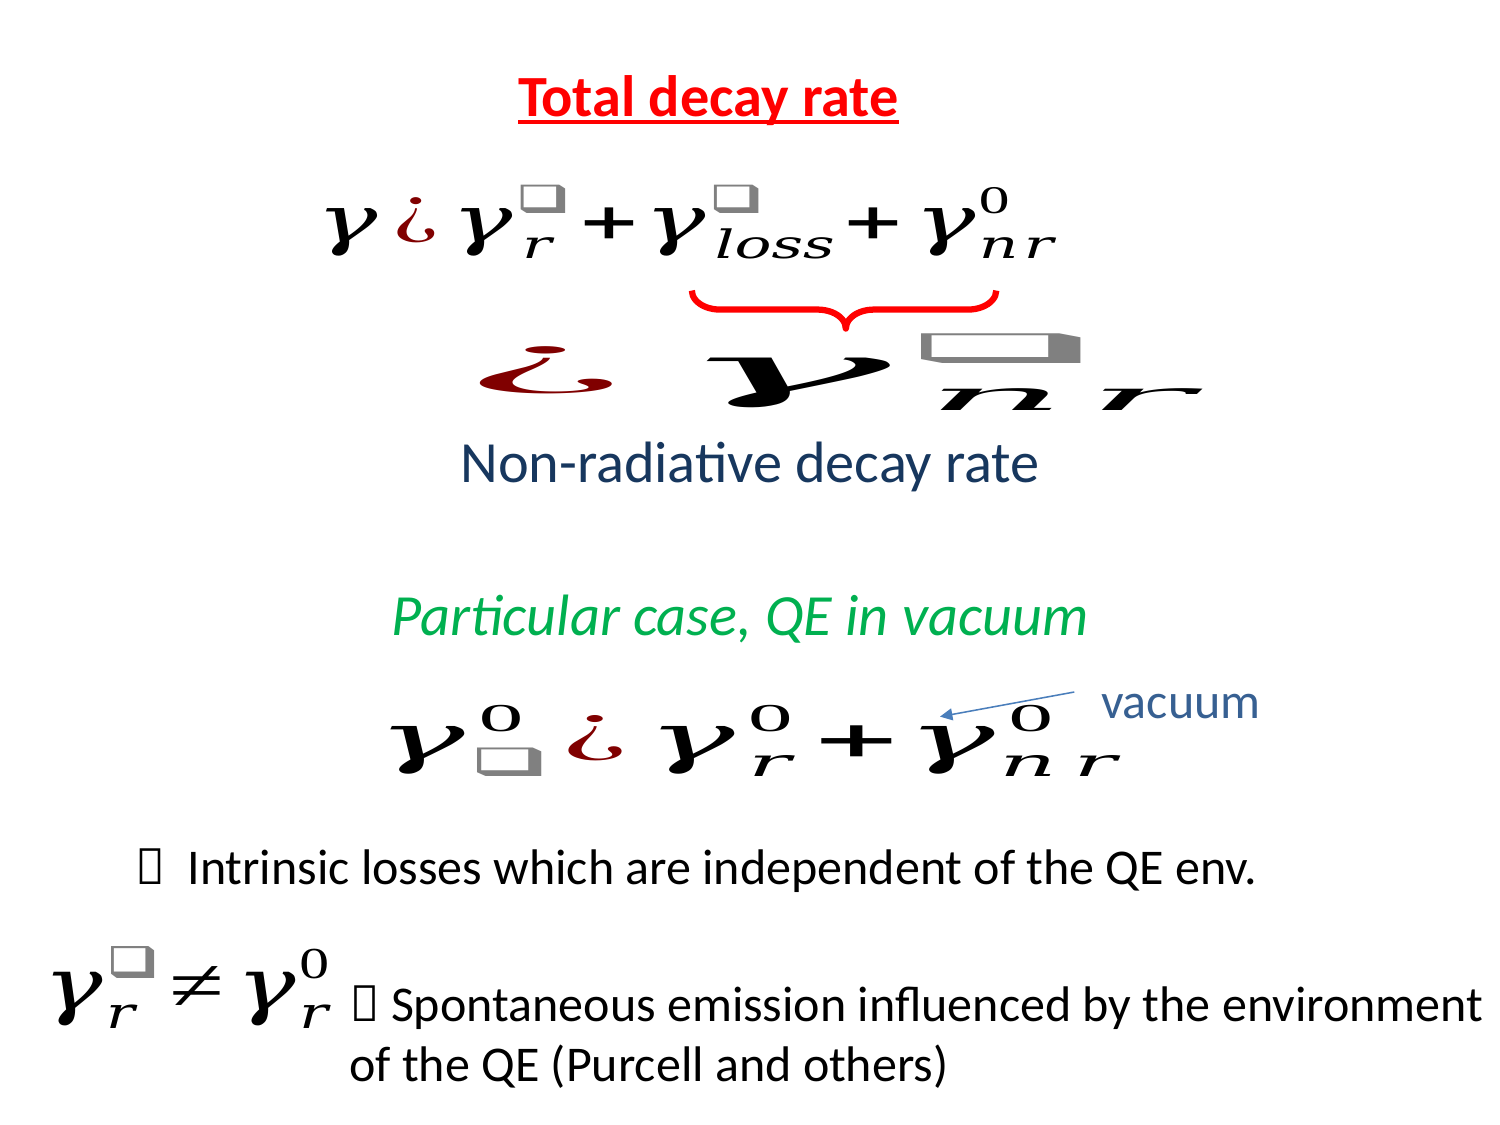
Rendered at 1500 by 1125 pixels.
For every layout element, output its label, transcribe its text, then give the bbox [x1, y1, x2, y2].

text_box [939, 691, 1075, 717]
text_box [691, 290, 998, 330]
text_box Particular case, QE in vacuum [376, 569, 1378, 655]
text_box Total decay rate [503, 50, 918, 136]
text_box Non-radiative decay rate [445, 416, 1357, 502]
text_box vacuum [1086, 660, 1276, 736]
text_box  Spontaneous emission influenced by the environment of the QE (Purcell and others) [334, 964, 1500, 1100]
